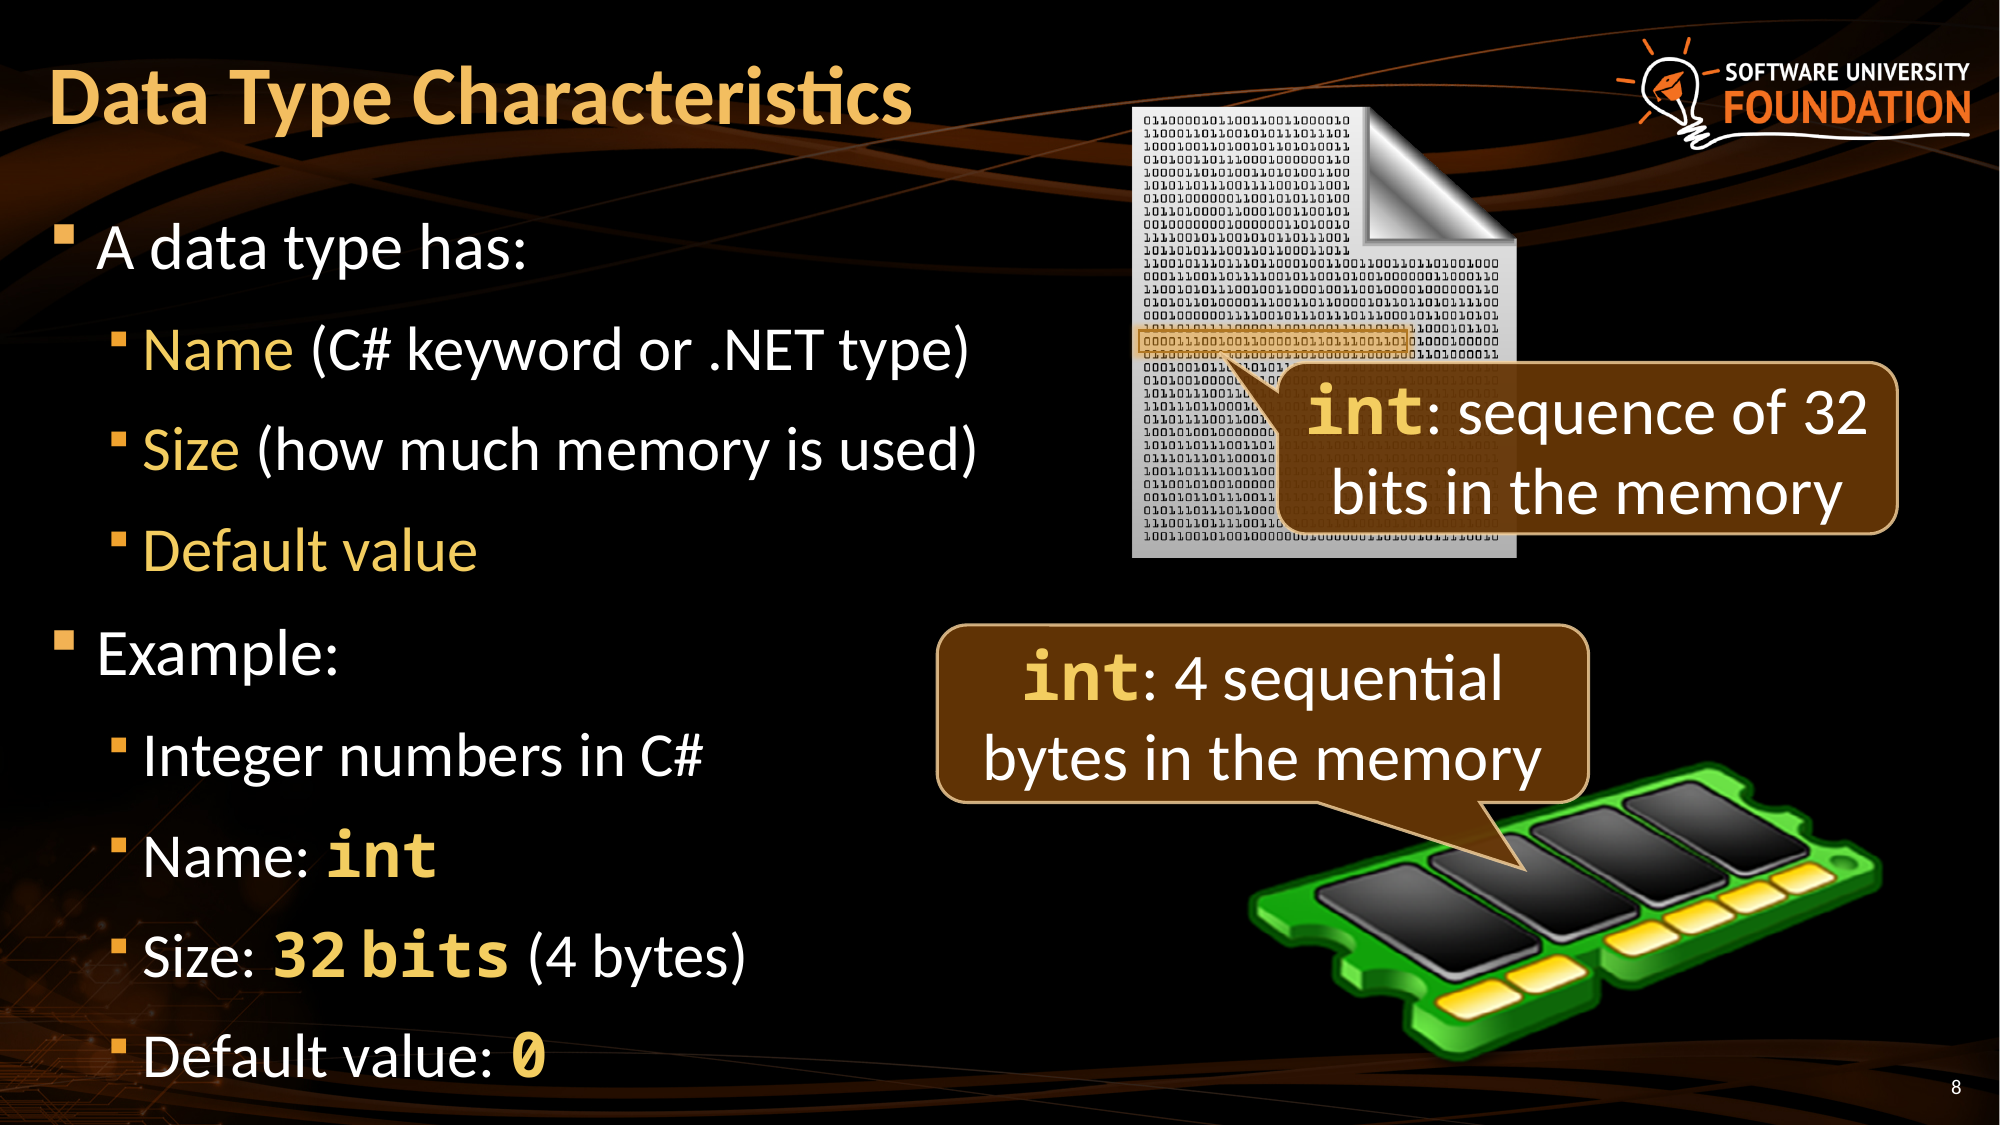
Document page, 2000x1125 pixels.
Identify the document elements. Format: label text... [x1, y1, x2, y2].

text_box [1126, 98, 1520, 563]
title Data Type Characteristics [30, 6, 1602, 189]
picture [0, 0, 2000, 1125]
text_box int: sequence of 32 bits in the memory [1520, 361, 1899, 535]
list A data type has: Name (C# keyword or .NET type) Size (how much memory is used) Default value Example: Integer numbers in C# Name: int Size: 32 bits (4 bytes) Default value: 0 [31, 188, 1968, 1103]
text_box int: 4 sequential bytes in the memory [936, 623, 1590, 804]
